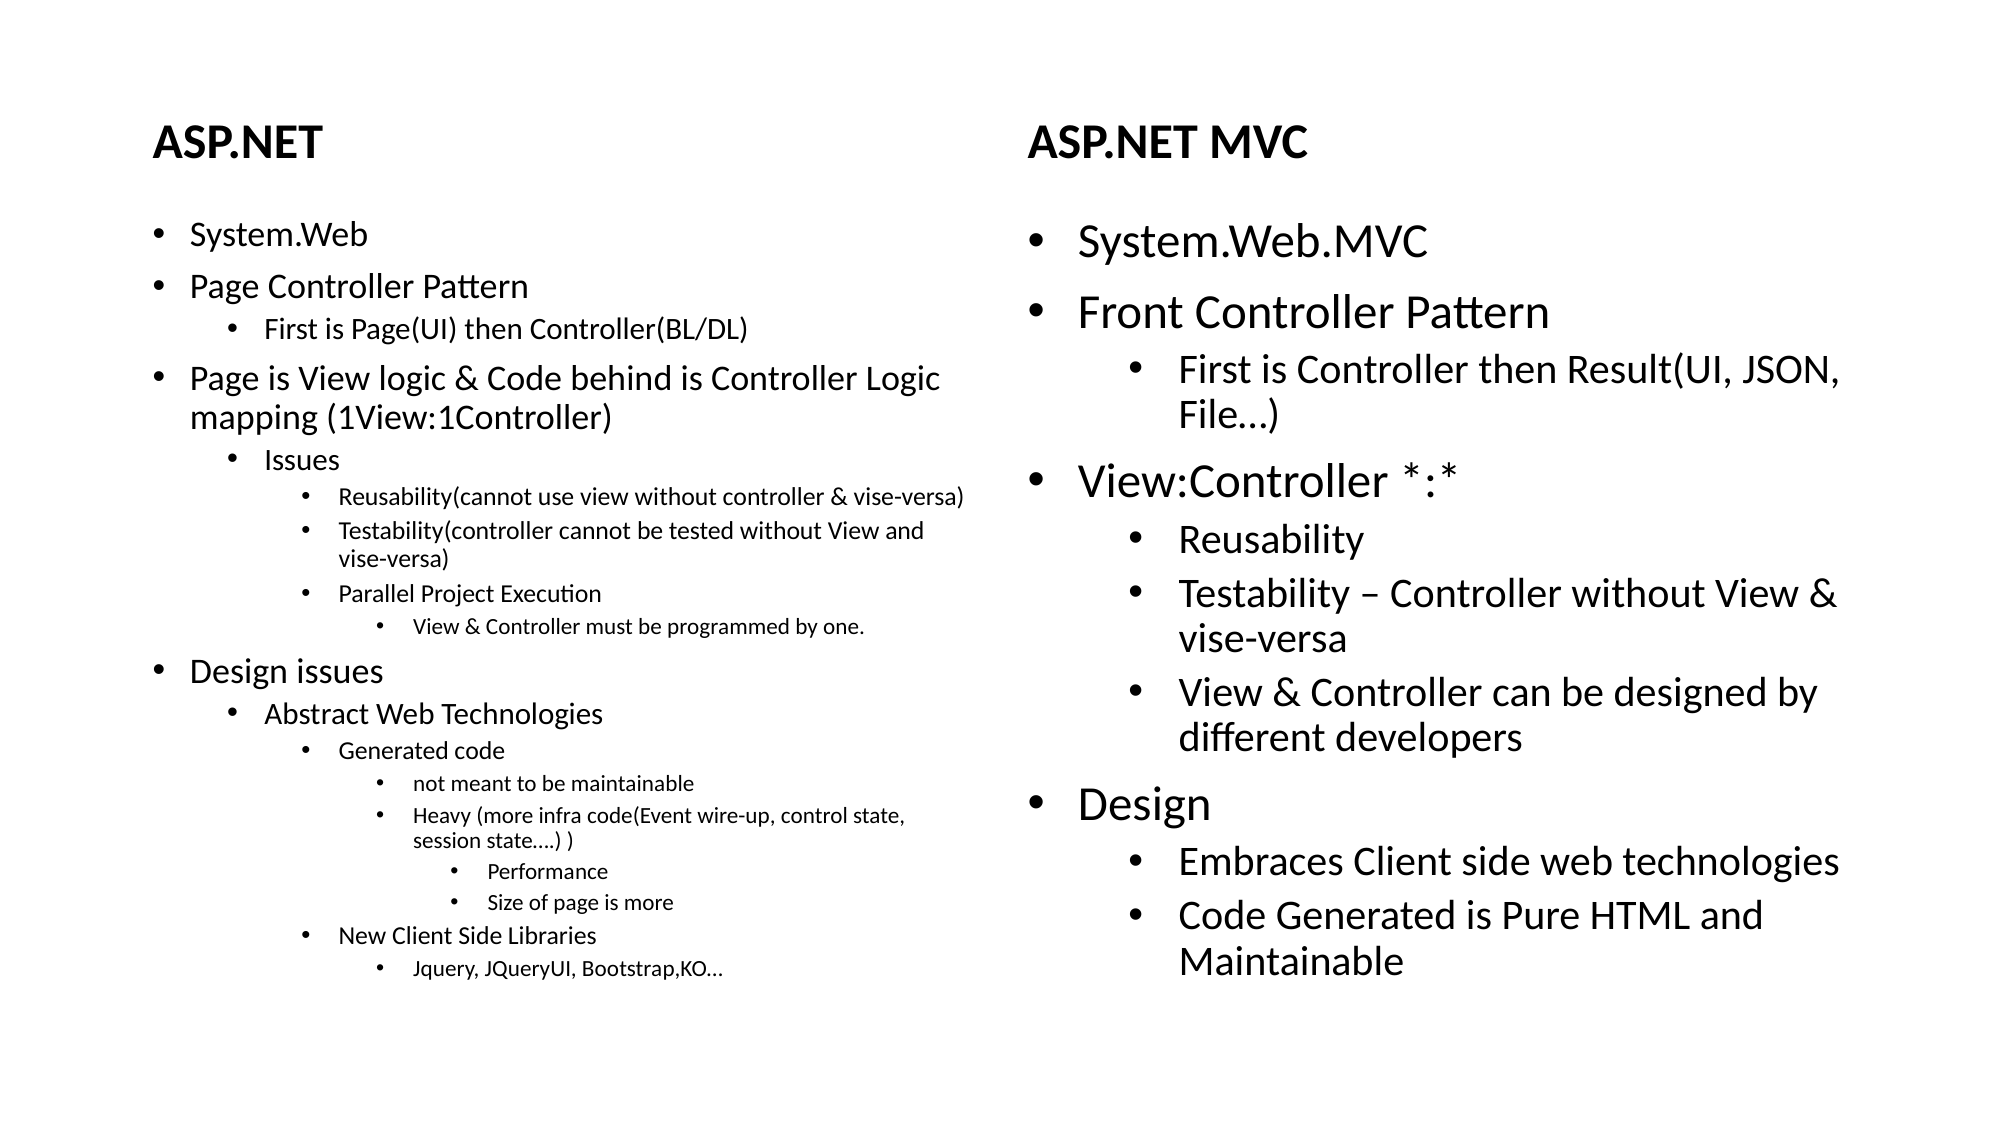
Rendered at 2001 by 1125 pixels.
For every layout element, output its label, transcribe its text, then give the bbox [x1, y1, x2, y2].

list ASP.NET MVC [1012, 42, 1863, 178]
list System.Web.MVC Front Controller Pattern First is Controller then Result(UI, JSON, File…) View:Controller *:* Reusability Testability – Controller without View & vise-versa View & Controller can be designed by different developers Design Embraces Client side web technologies Code Generated is Pure HTML and Maintainable [1012, 208, 1863, 1016]
list ASP.NET [137, 42, 984, 178]
list System.Web Page Controller Pattern First is Page(UI) then Controller(BL/DL) Page is View logic & Code behind is Controller Logic mapping (1View:1Controller) Issues Reusability(cannot use view without controller & vise-versa) Testability(controller cannot be tested without View and vise-versa) Parallel Project Execution View & Controller must be programmed by one. Design issues Abstract Web Technologies Generated code not meant to be maintainable Heavy (more infra code(Event wire-up, control state, session state….) ) Performance Size of page is more New Client Side Libraries Jquery, JQueryUI, Bootstrap,KO… [137, 208, 984, 1016]
